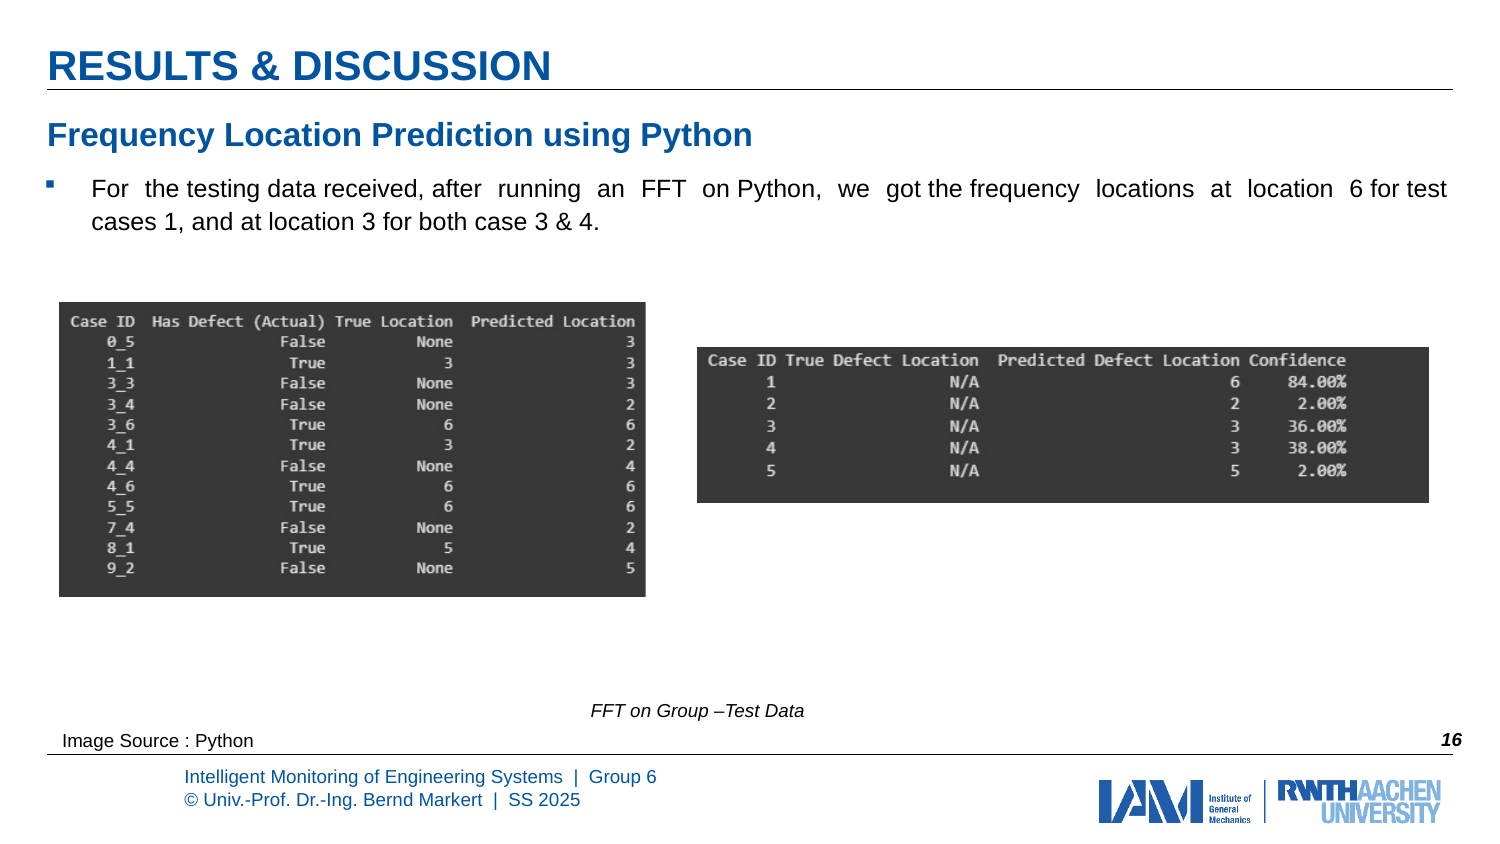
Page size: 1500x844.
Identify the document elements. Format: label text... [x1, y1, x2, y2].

title RESULTS & DISCUSSION [47, 22, 1453, 89]
picture [1086, 758, 1454, 844]
list For the testing data received, after running an FFT on Python, we got the frequency locations at location 6 for test cases 1, and at location 3 for both case 3 & 4. [44, 169, 1451, 268]
list Frequency Location Prediction using Python [47, 106, 1453, 154]
picture [697, 347, 1429, 503]
text_box 16 [1426, 720, 1482, 758]
text_box Image Source : Python [47, 721, 868, 759]
text_box FFT on Group –Test Data [307, 690, 1083, 729]
picture [59, 301, 646, 597]
